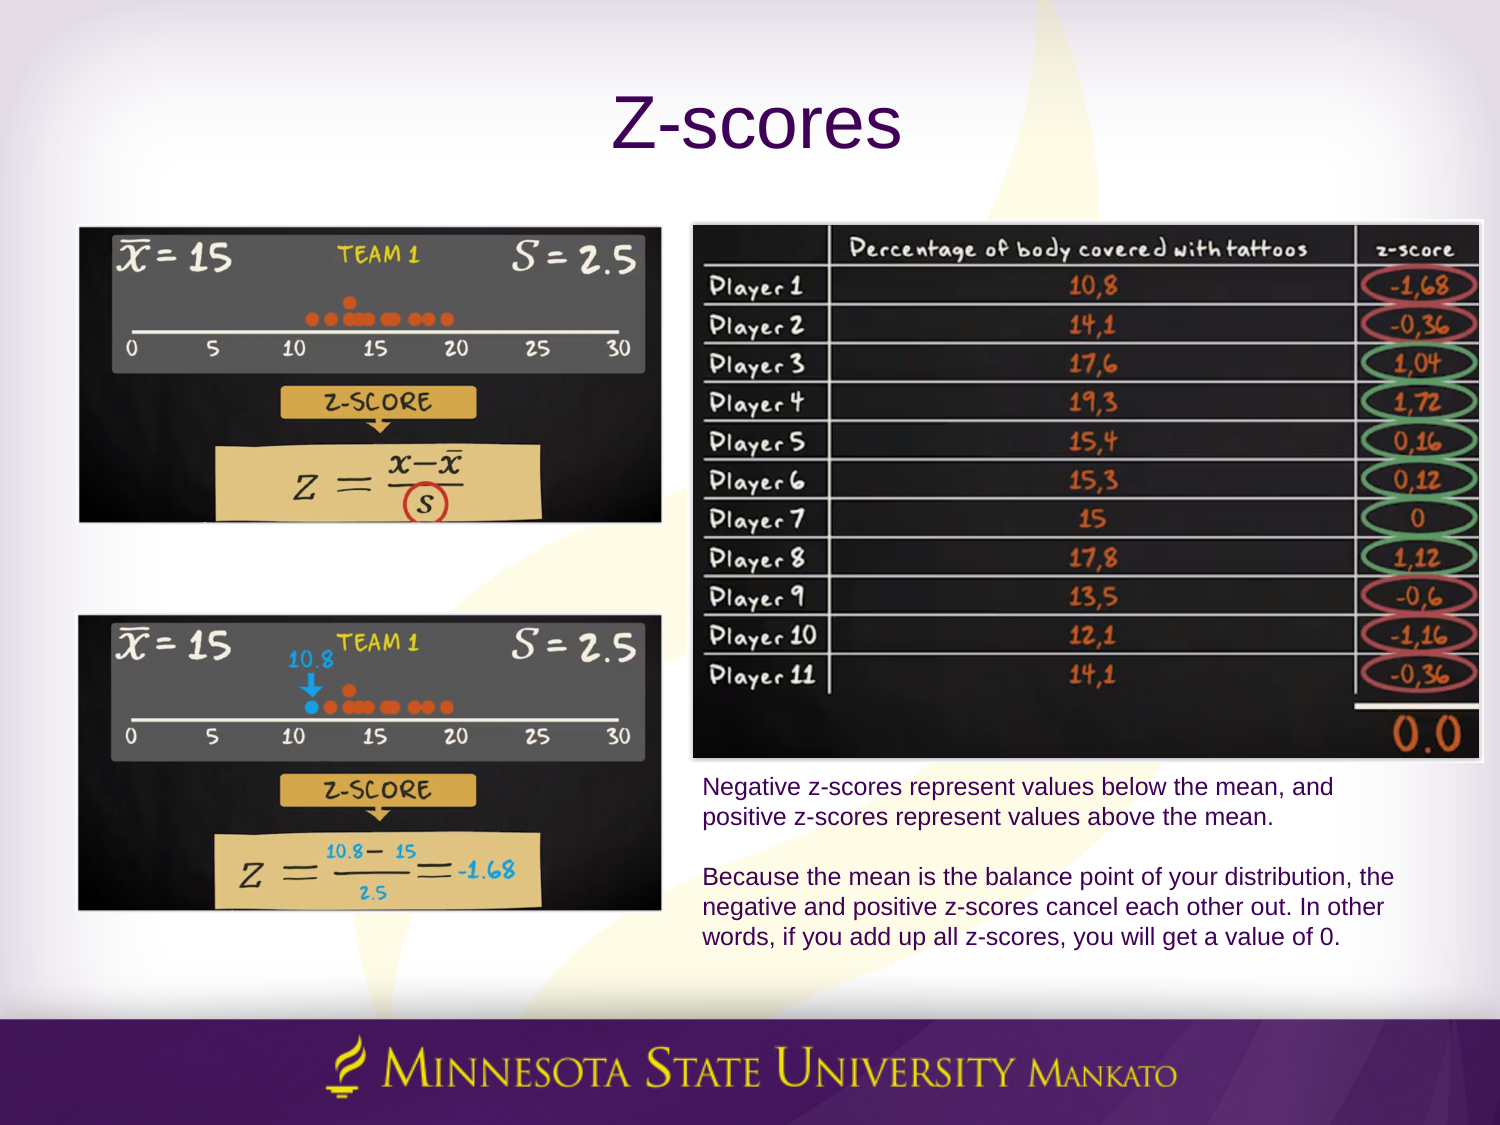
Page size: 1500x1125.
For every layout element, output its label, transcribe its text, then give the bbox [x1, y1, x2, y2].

text_box Negative z-scores represent values below the mean, and positive z-scores represent values above the mean. Because the mean is the balance point of your distribution, the negative and positive z-scores cancel each other out. In other words, if you add up all z-scores, you will get a value of 0. [687, 770, 1421, 1018]
picture [0, 0, 1500, 1125]
title Z-scores [126, 62, 1388, 175]
